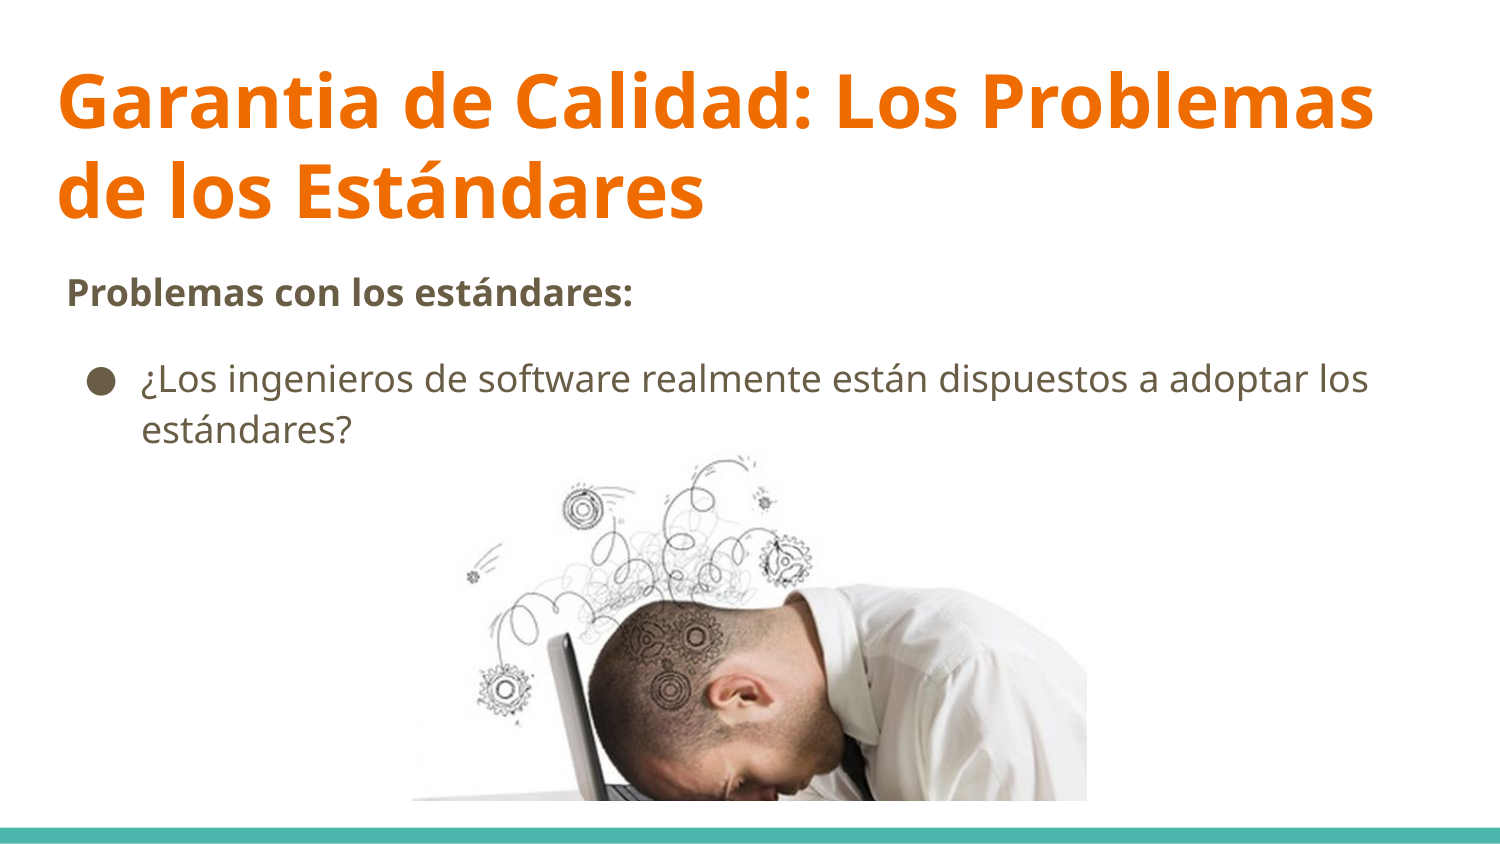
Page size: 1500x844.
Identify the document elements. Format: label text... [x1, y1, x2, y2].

list Problemas con los estándares: ¿Los ingenieros de software realmente están dispuestos a adoptar los estándares? [51, 247, 1449, 790]
title Garantia de Calidad: Los Problemas de los Estándares [40, 38, 1439, 133]
picture [412, 421, 1088, 802]
